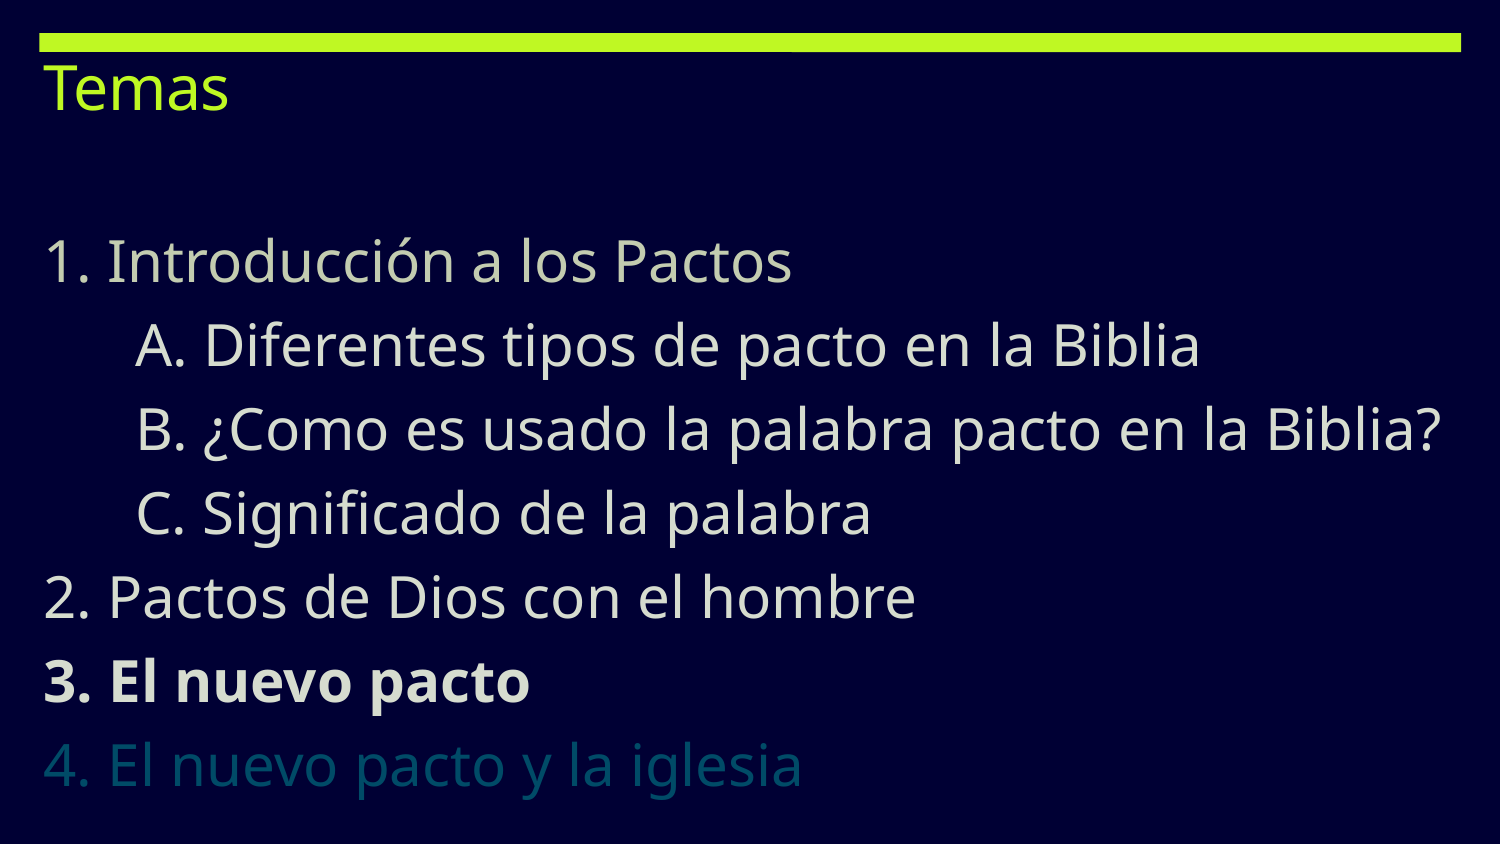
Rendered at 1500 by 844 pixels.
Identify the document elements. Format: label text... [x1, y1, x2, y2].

list 1. Introducción a los Pactos A. Diferentes tipos de pacto en la Biblia B. ¿Como es usado la palabra pacto en la Biblia? C. Significado de la palabra 2. Pactos de Dios con el hombre 3. El nuevo pacto 4. El nuevo pacto y la iglesia [34, 201, 1466, 810]
title Temas [34, 53, 1466, 175]
